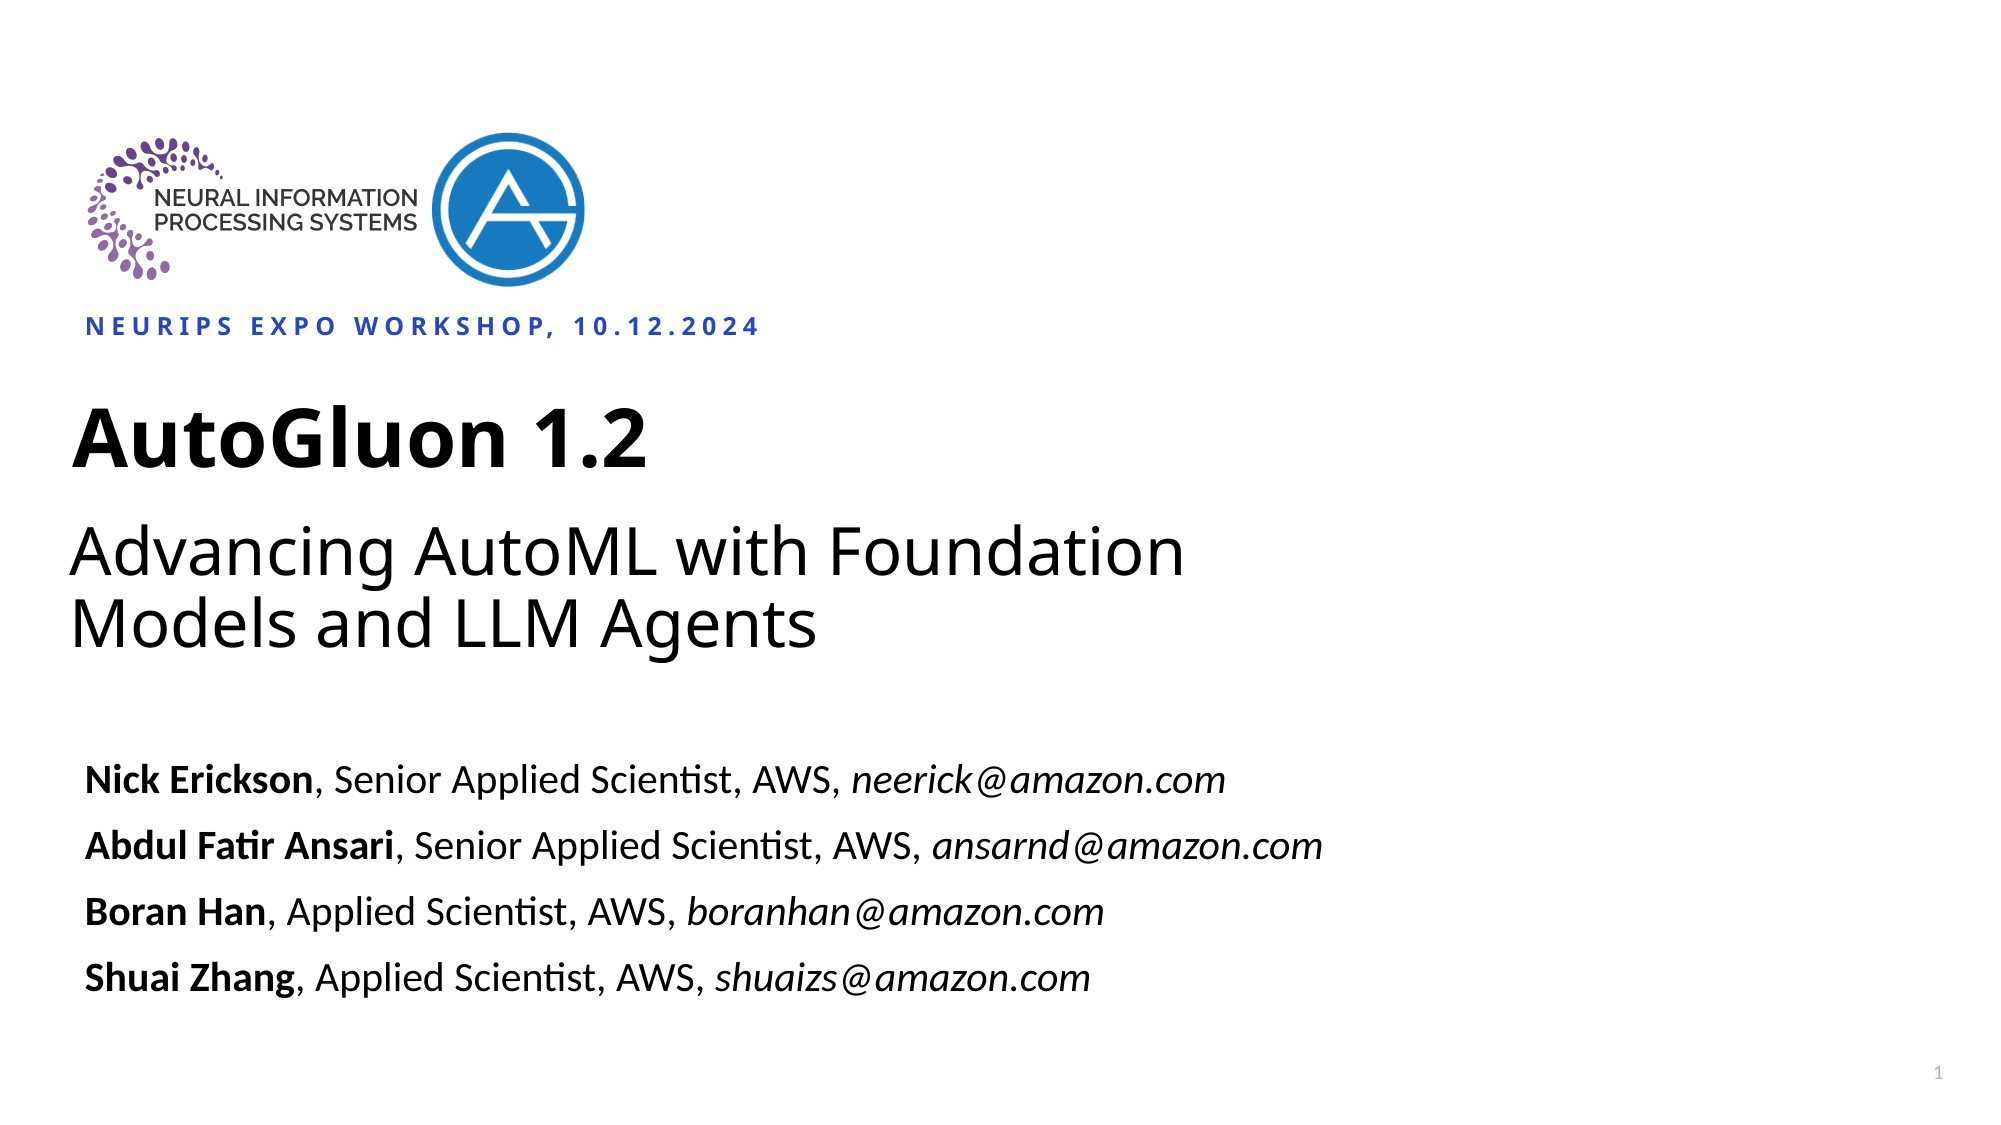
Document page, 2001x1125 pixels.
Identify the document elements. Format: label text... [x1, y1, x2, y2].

slide_number 1 [1493, 1041, 1944, 1102]
picture [82, 132, 422, 286]
subtitle NeurIPS Expo Workshop, 10.12.2024 [69, 306, 1428, 350]
title AutoGluon 1.2 [57, 372, 1481, 510]
list Nick Erickson, Senior Applied Scientist, AWS, neerick@amazon.com Abdul Fatir Ansari, Senior Applied Scientist, AWS, ansarnd@amazon.com Boran Han, Applied Scientist, AWS, boranhan@amazon.com Shuai Zhang, Applied Scientist, AWS, shuaizs@amazon.com [69, 750, 1370, 1060]
text_box Advancing AutoML with Foundation Models and LLM Agents [69, 493, 1267, 707]
picture [431, 132, 585, 287]
